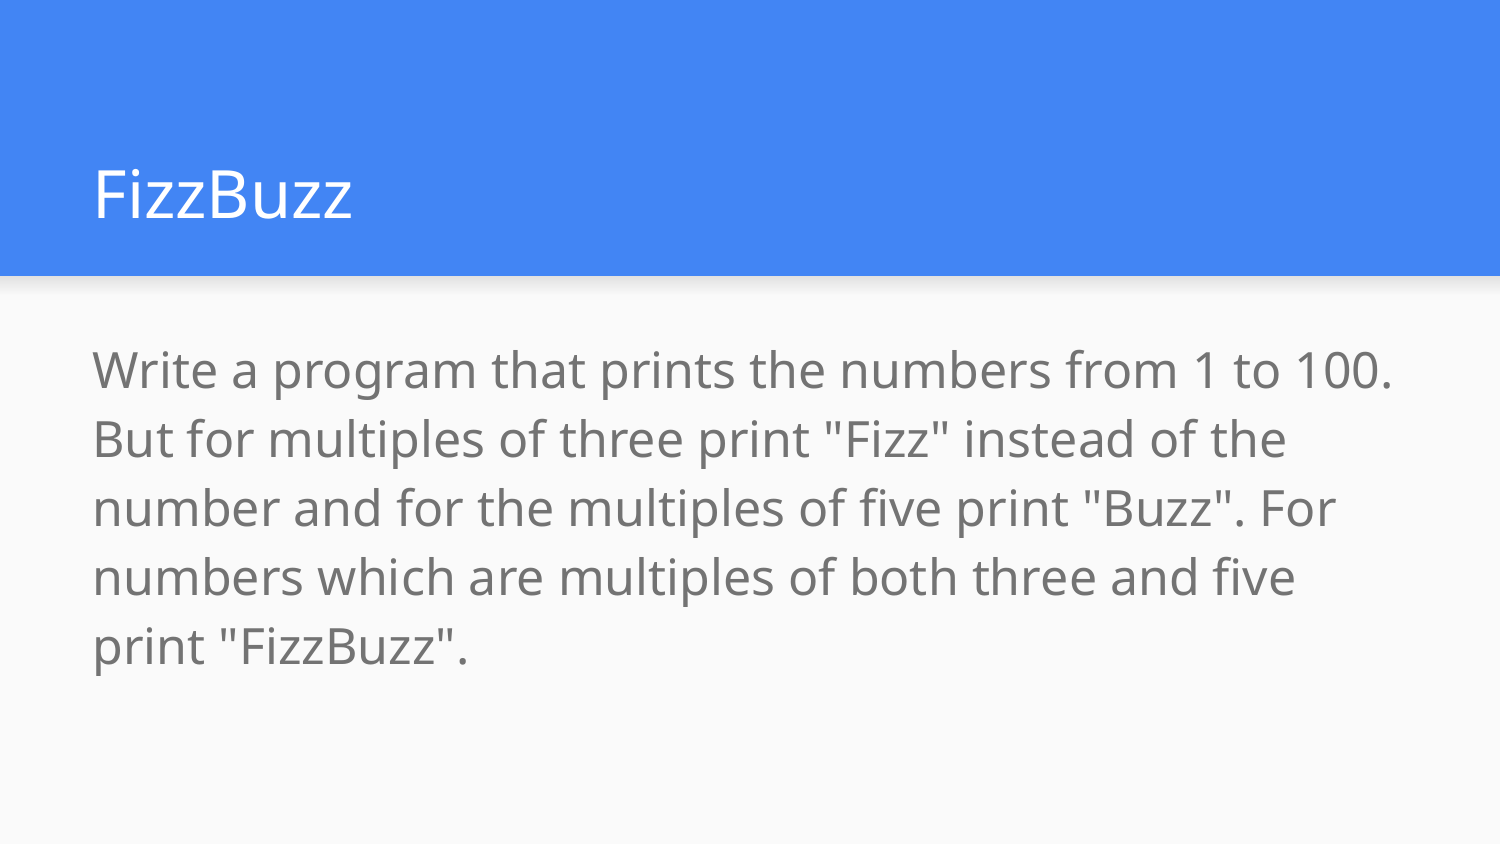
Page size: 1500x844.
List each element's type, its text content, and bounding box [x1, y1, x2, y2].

title FizzBuzz [77, 121, 1427, 248]
list Write a program that prints the numbers from 1 to 100. But for multiples of three print "Fizz" instead of the number and for the multiples of five print "Buzz". For numbers which are multiples of both three and five print "FizzBuzz". [77, 314, 1427, 760]
